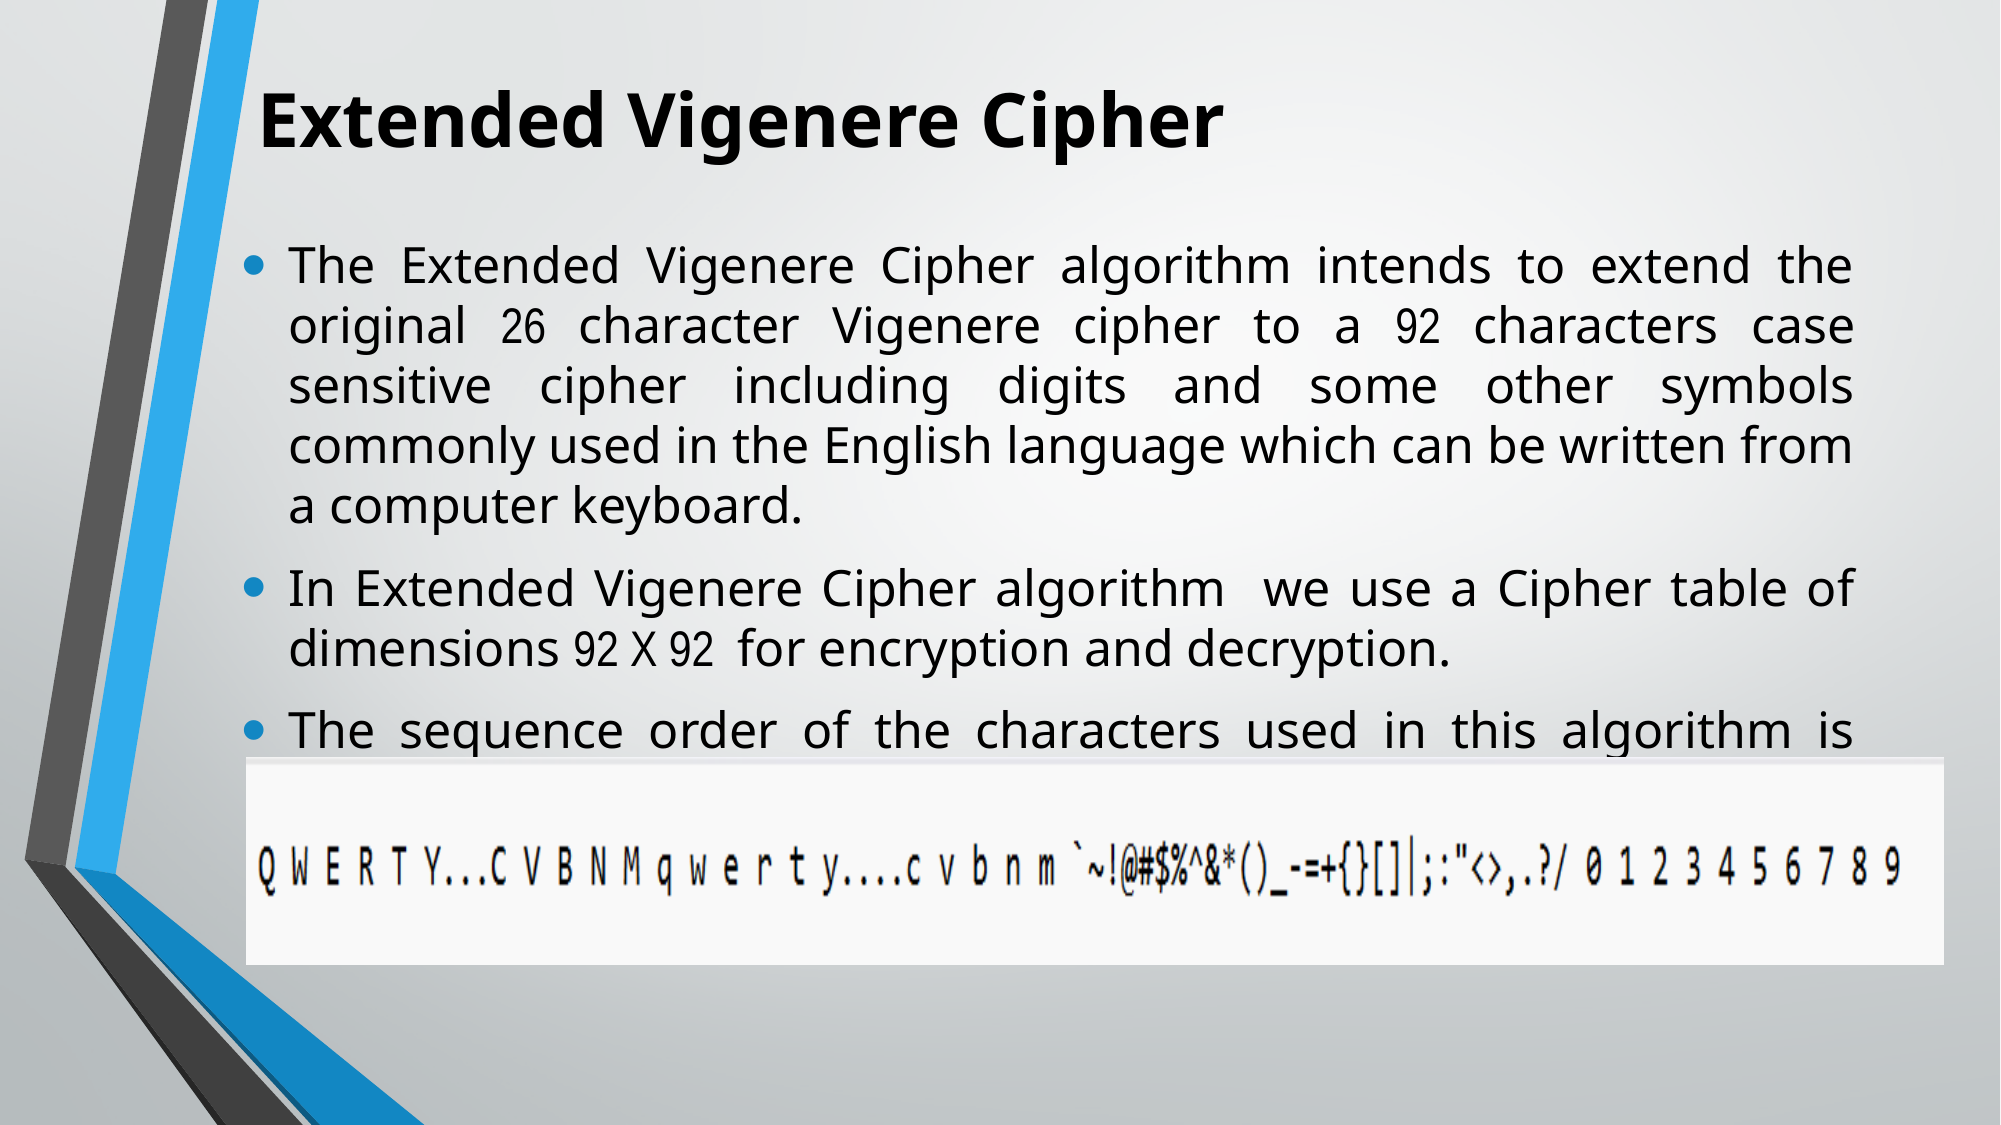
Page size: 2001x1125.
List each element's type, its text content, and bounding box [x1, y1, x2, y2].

text_box The Extended Vigenere Cipher algorithm intends to extend the original 26 character Vigenere cipher to a 92 characters case sensitive cipher including digits and some other symbols commonly used in the English language which can be written from a computer keyboard. In Extended Vigenere Cipher algorithm we use a Cipher table of dimensions 92 X 92 for encryption and decryption. The sequence order of the characters used in this algorithm is shown below: [226, 226, 1871, 899]
picture [246, 757, 1944, 966]
text_box Extended Vigenere Cipher [0, 65, 1335, 171]
